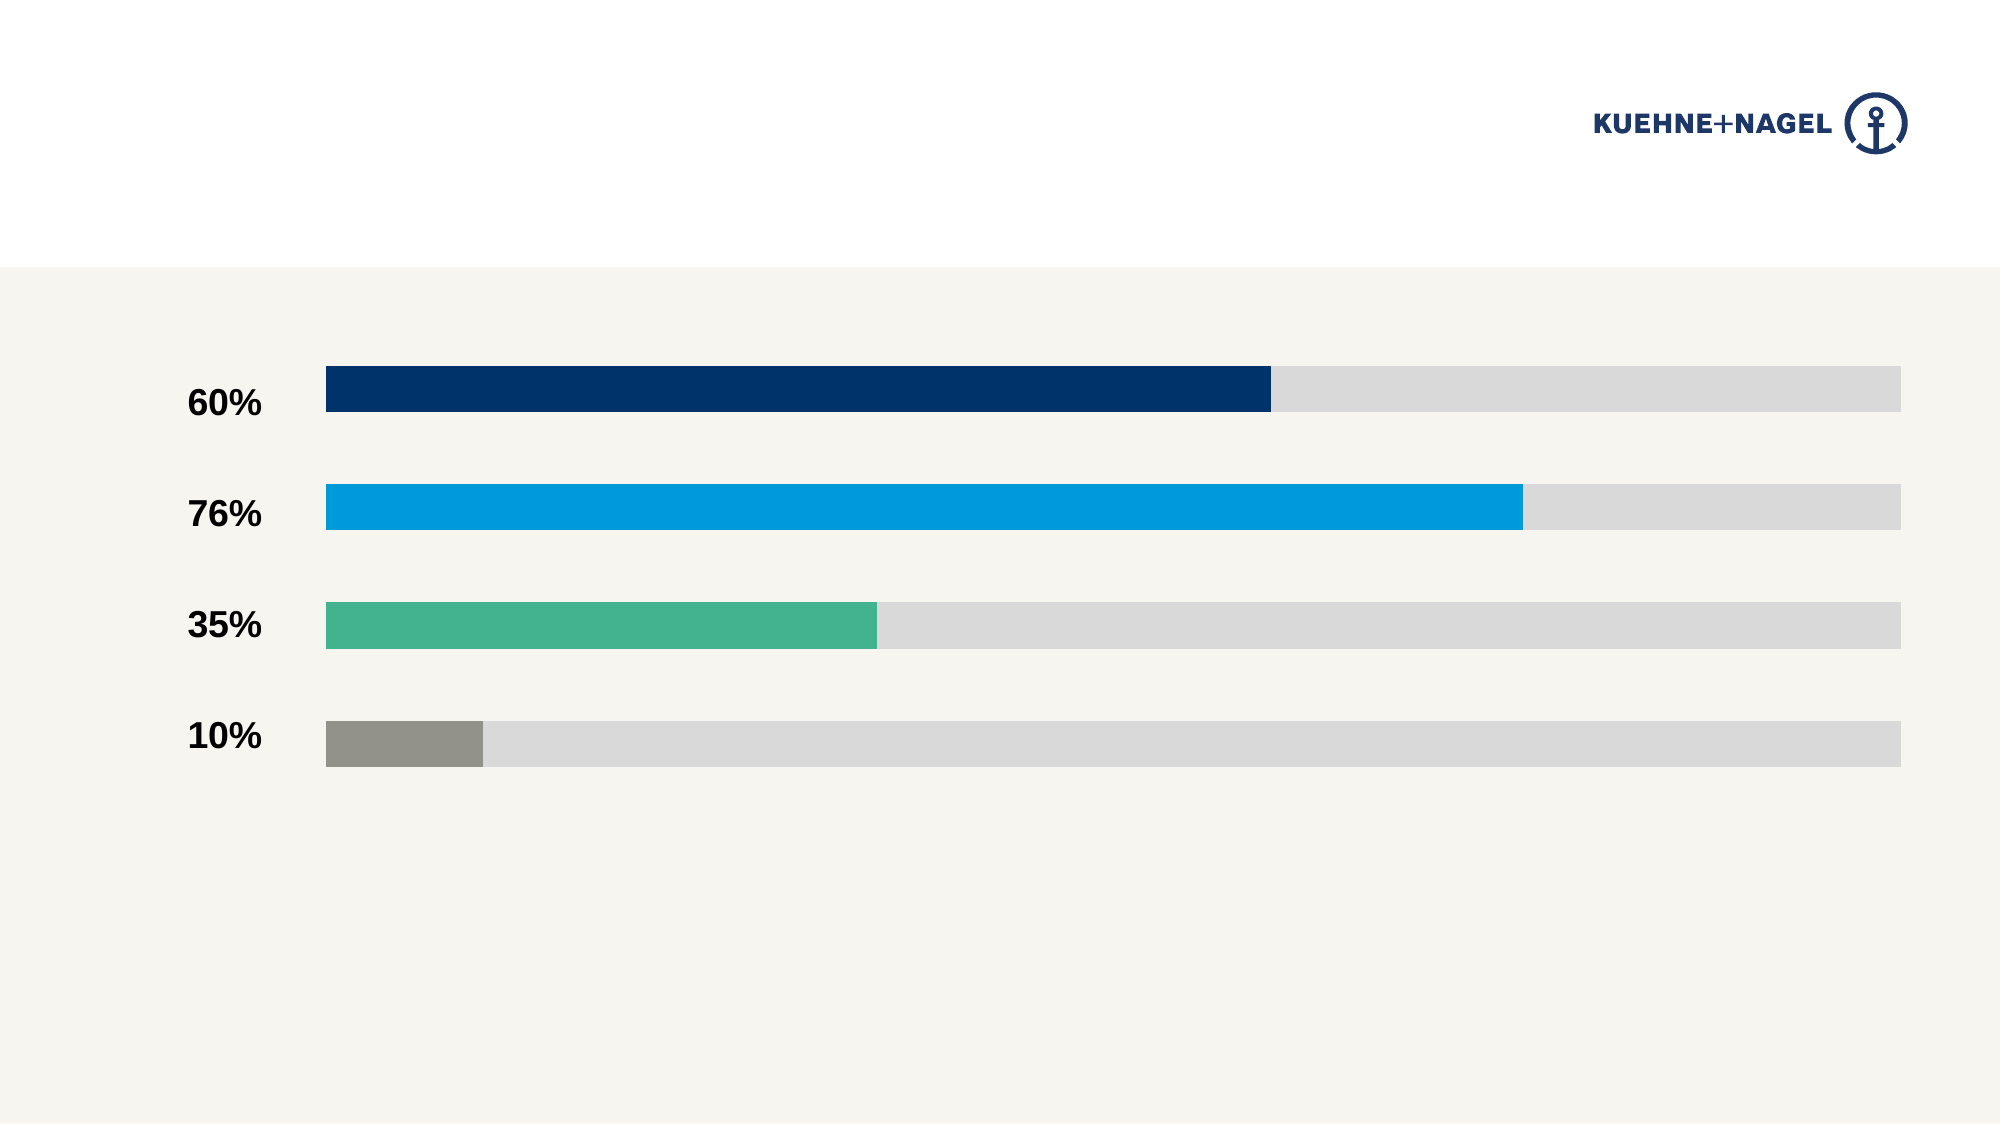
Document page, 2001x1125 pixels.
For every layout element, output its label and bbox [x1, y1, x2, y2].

text_box [187, 362, 293, 773]
chart [293, 320, 1935, 813]
